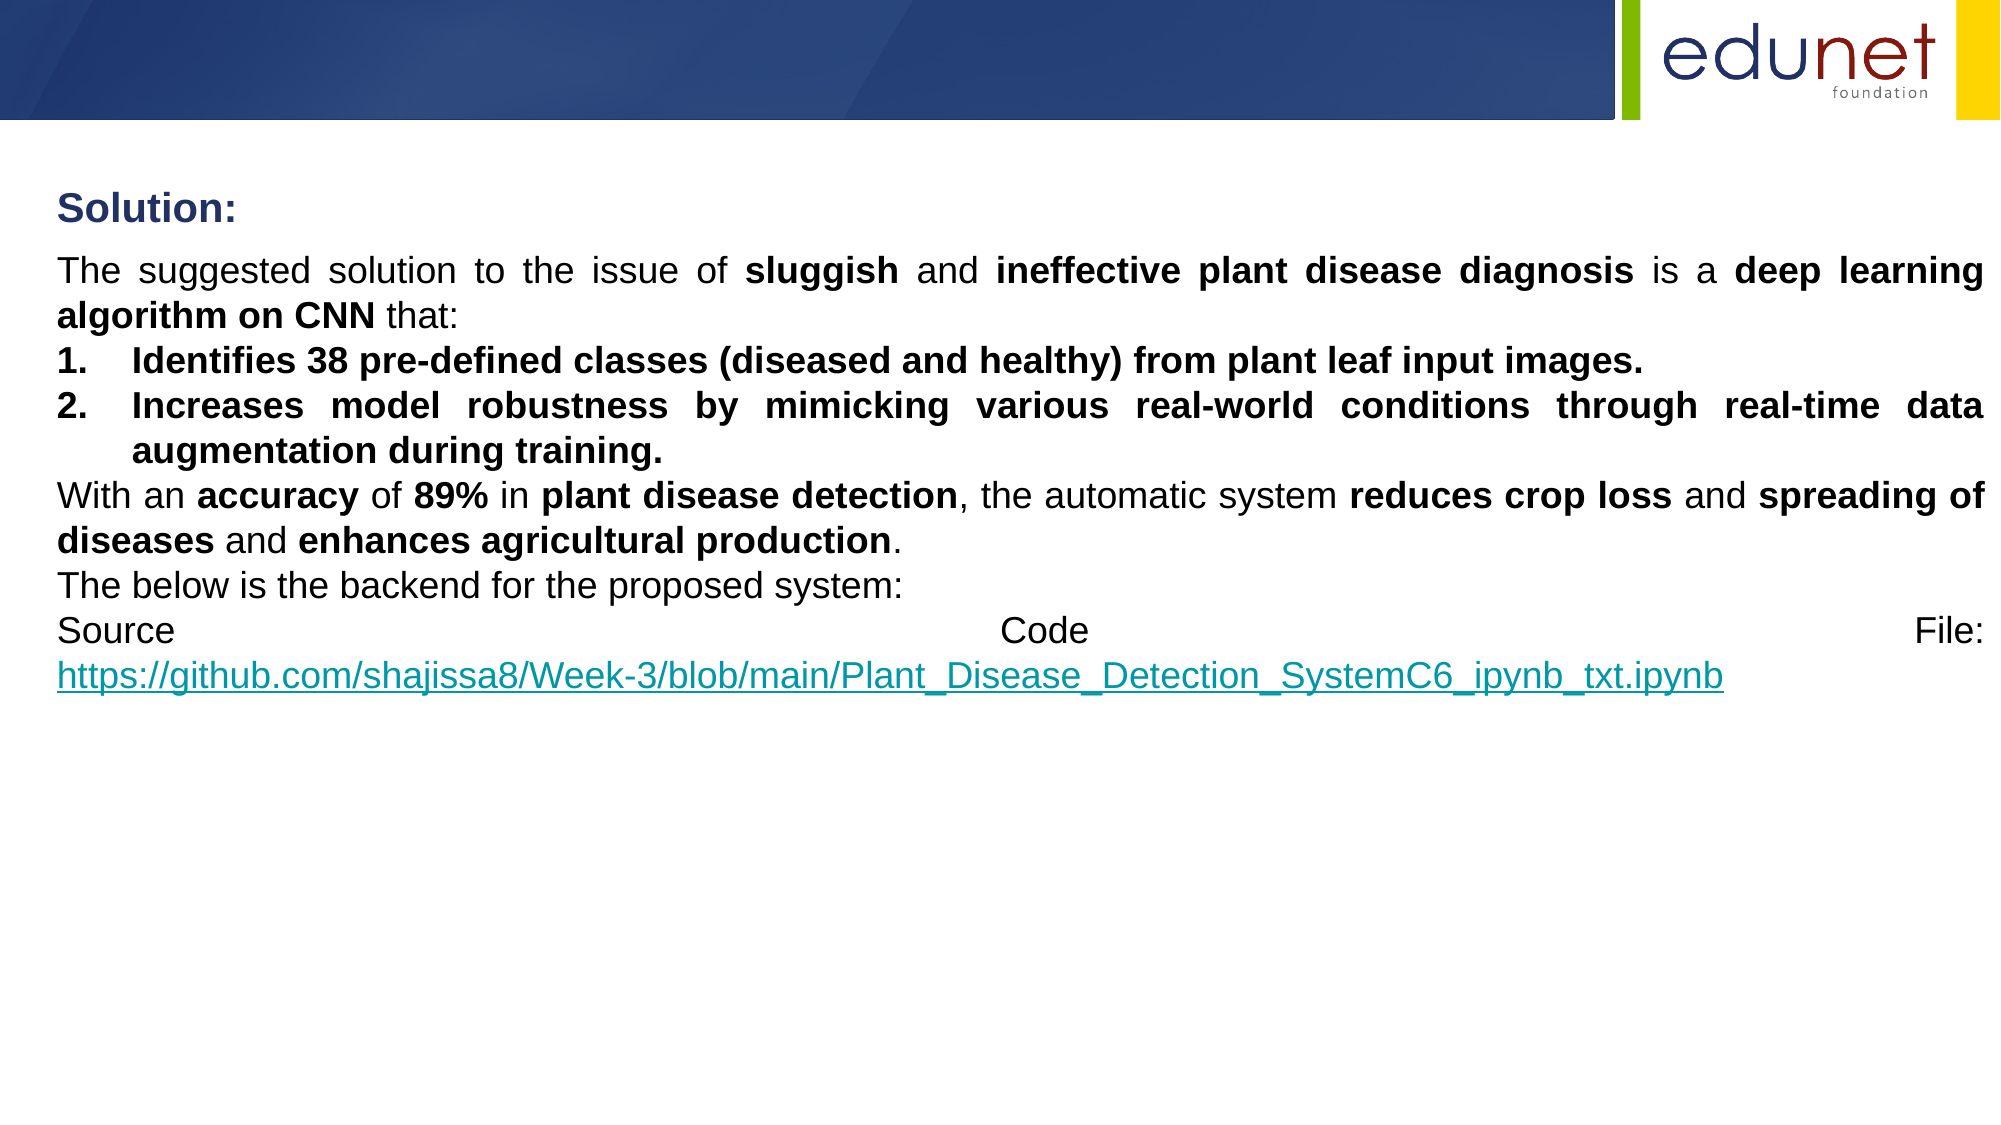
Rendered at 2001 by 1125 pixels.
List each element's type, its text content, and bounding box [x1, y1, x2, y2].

picture [1652, 12, 1948, 108]
text_box The suggested solution to the issue of sluggish and ineffective plant disease diagnosis is a deep learning algorithm on CNN that: Identifies 38 pre-defined classes (diseased and healthy) from plant leaf input images. Increases model robustness by mimicking various real-world conditions through real-time data augmentation during training. With an accuracy of 89% in plant disease detection, the automatic system reduces crop loss and spreading of diseases and enhances agricultural production. The below is the backend for the proposed system: Source Code File: https://github.com/shajissa8/Week-3/blob/main/Plant_Disease_Detection_SystemC6_ipynb_txt.ipynb [41, 238, 2000, 749]
text_box Solution: [41, 172, 1043, 238]
